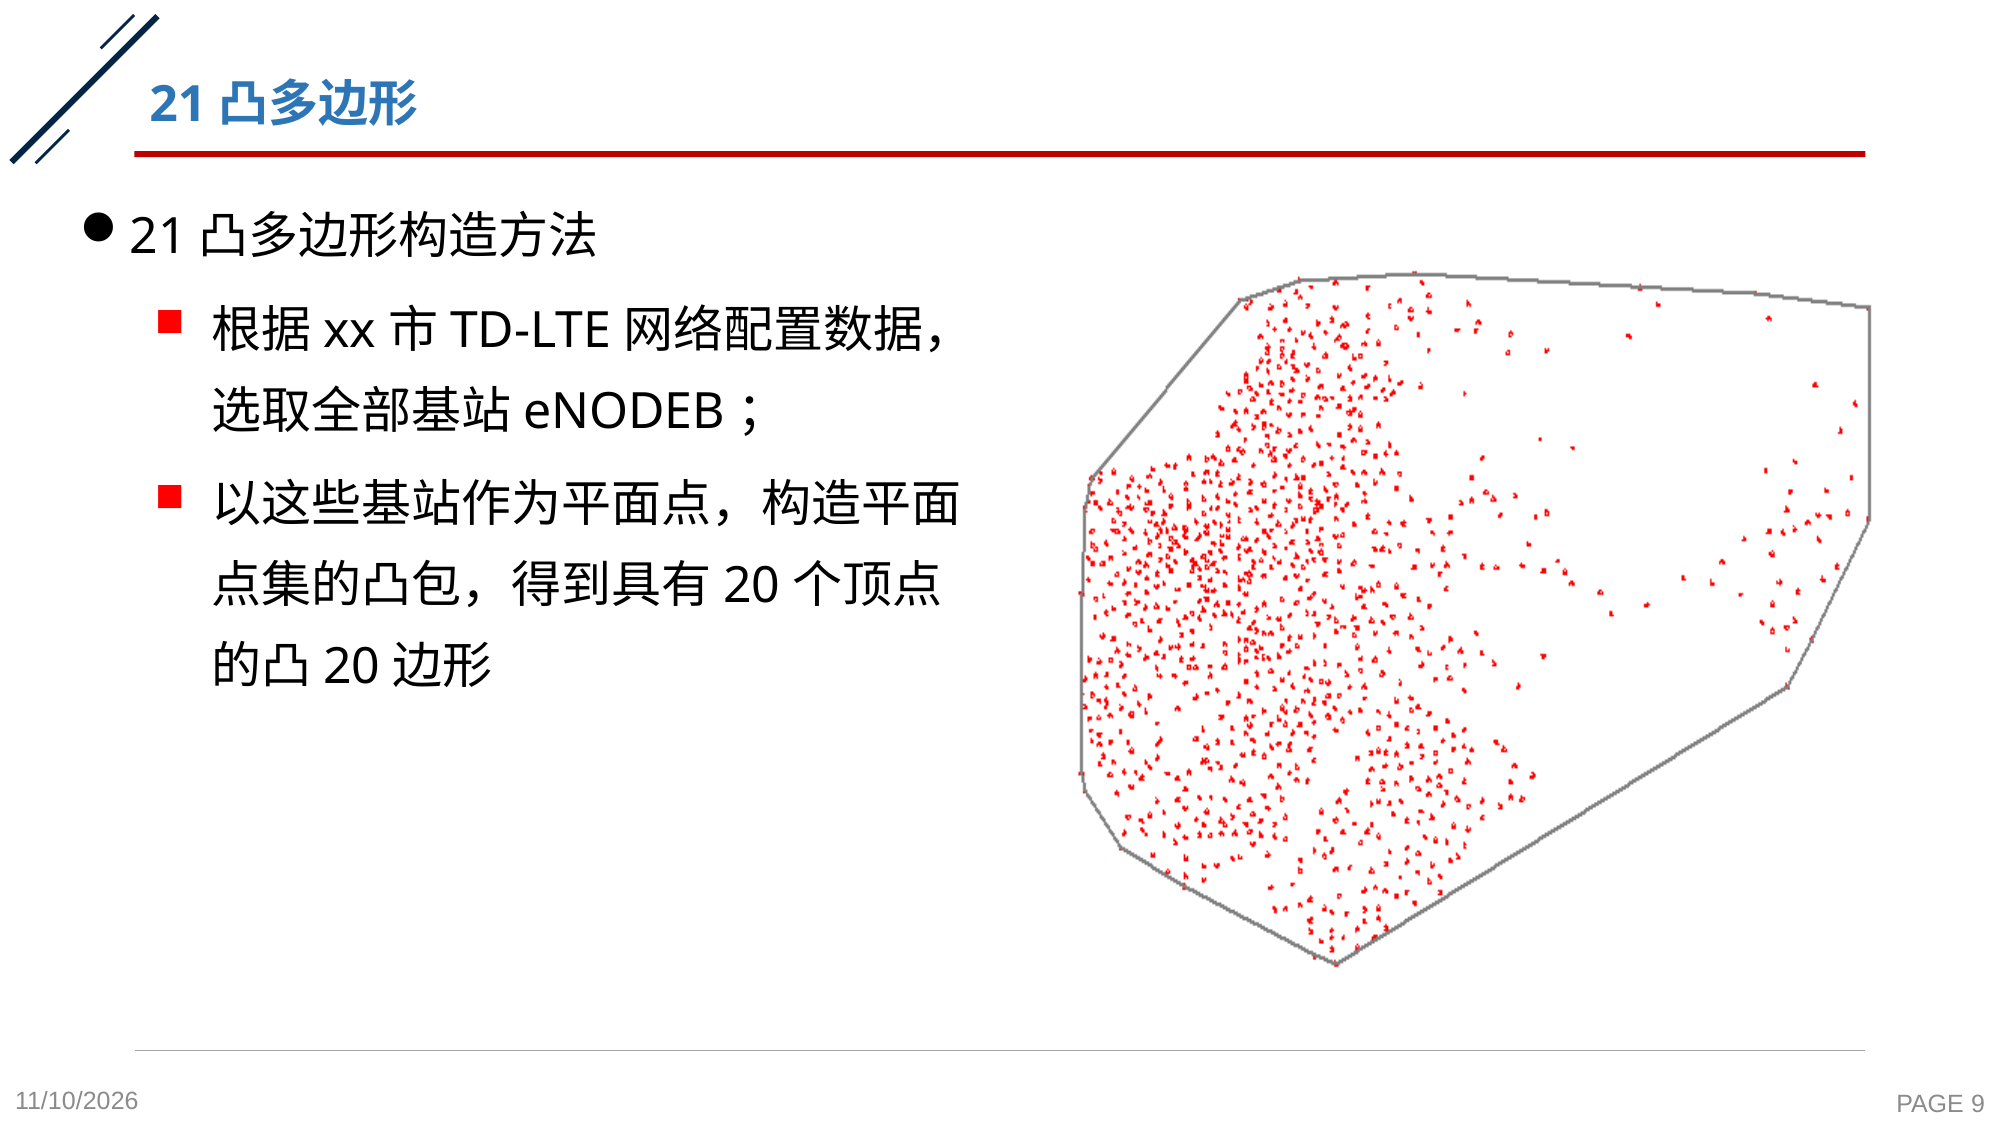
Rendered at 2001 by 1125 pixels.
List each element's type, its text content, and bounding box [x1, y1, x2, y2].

title 21凸多边形 [134, 59, 1866, 150]
text_box 21凸多边形构造方法 根据xx市TD-LTE网络配置数据，选取全部基站eNODEB； 以这些基站作为平面点，构造平面点集的凸包，得到具有20个顶点的凸20边形 [64, 196, 1000, 1094]
picture [999, 175, 1969, 1003]
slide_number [0, 1073, 178, 1125]
slide_number PAGE 9 [1783, 1077, 2000, 1125]
